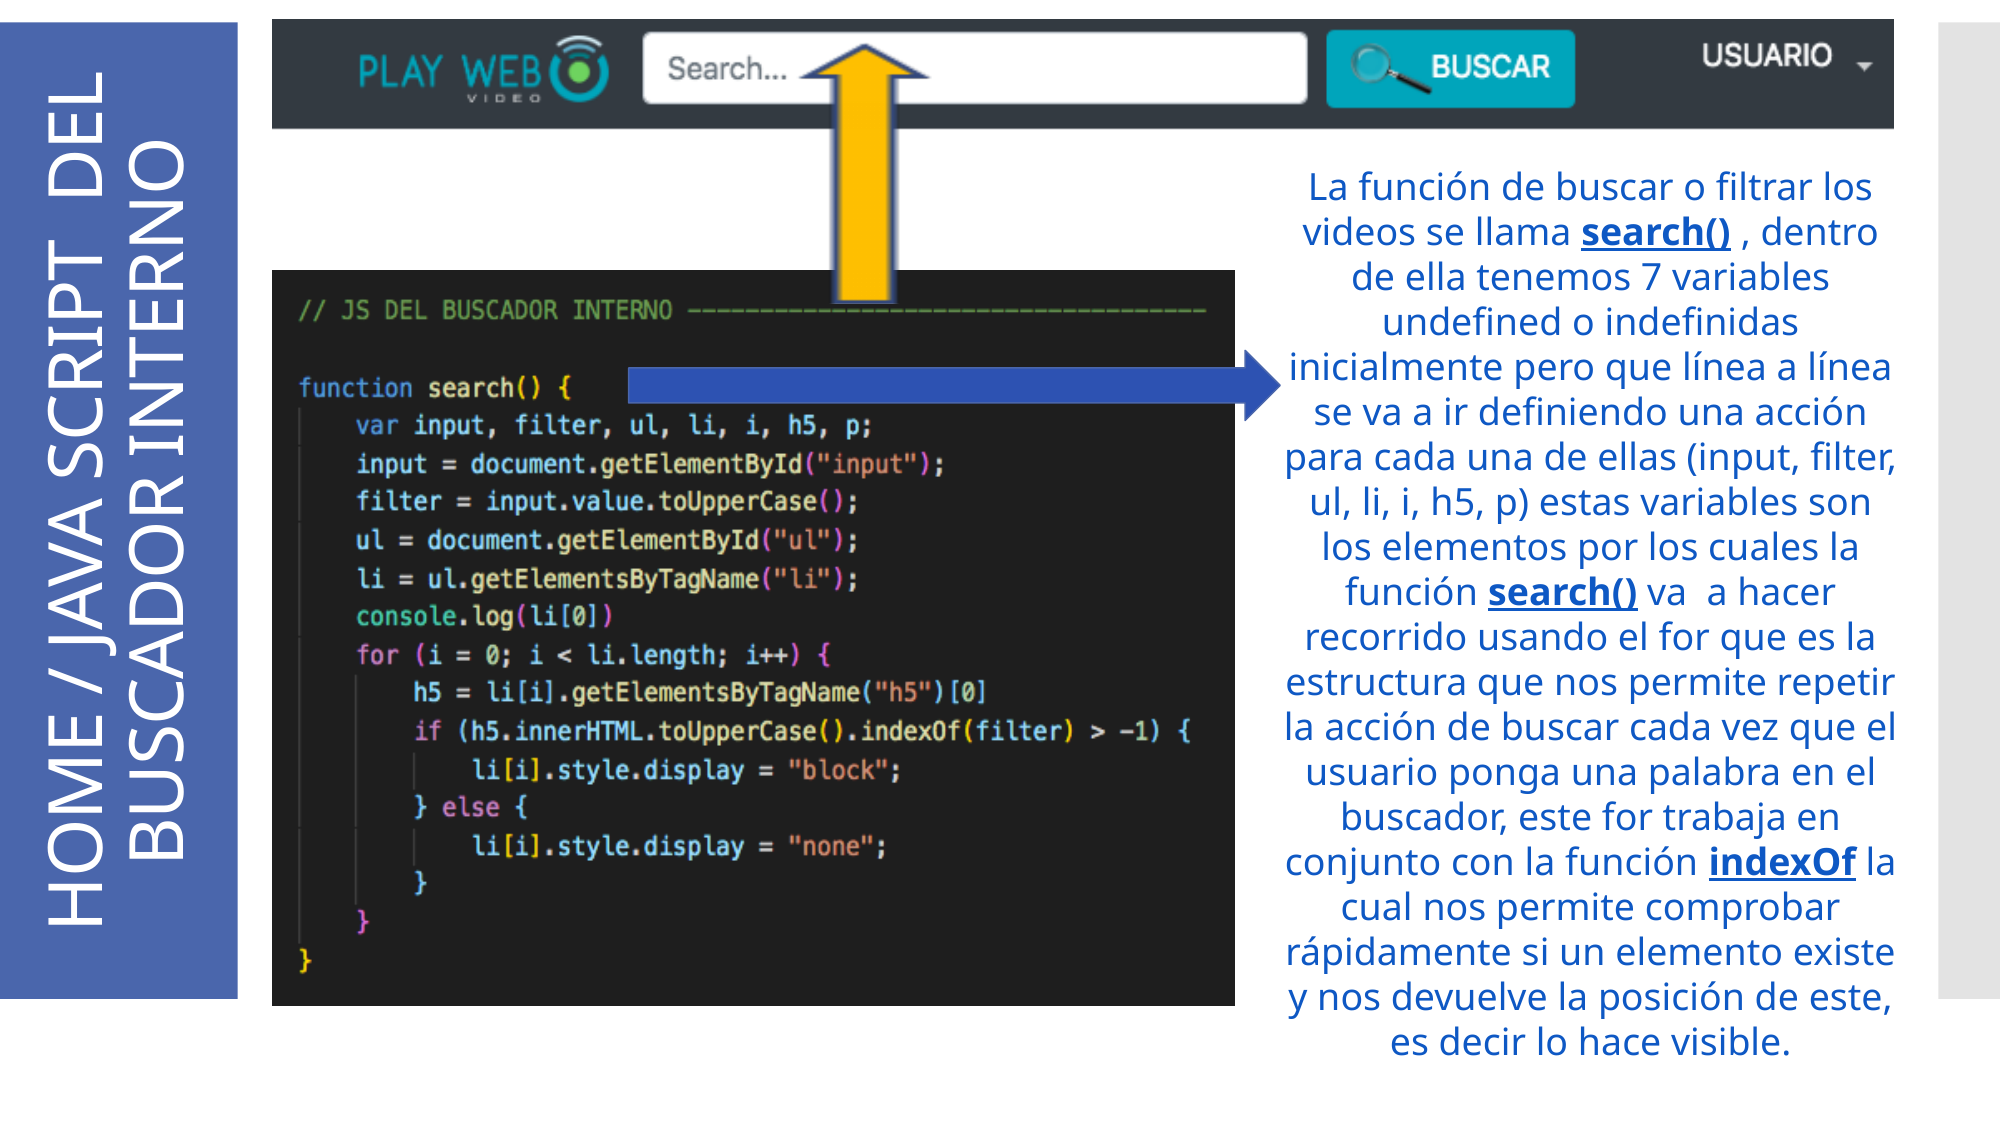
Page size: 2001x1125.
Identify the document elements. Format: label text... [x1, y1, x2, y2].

title HOME / JAVA SCRIPT DEL BUSCADOR INTERNO [0, 22, 238, 982]
text_box [1235, 349, 1281, 422]
text_box La función de buscar o filtrar los videos se llama search() , dentro de ella tenemos 7 variables undefined o indefinidas inicialmente pero que línea a línea se va a ir definiendo una acción para cada una de ellas (input, filter, ul, li, i, h5, p) estas variables son los elementos por los cuales la función search() va a hacer recorrido usando el for que es la estructura que nos permite repetir la acción de buscar cada vez que el usuario ponga una palabra en el buscador, este for trabaja en conjunto con la función indexOf la cual nos permite comprobar rápidamente si un elemento existe y nos devuelve la posición de este, es decir lo hace visible. [1268, 155, 1913, 1125]
picture [272, 19, 1895, 1006]
